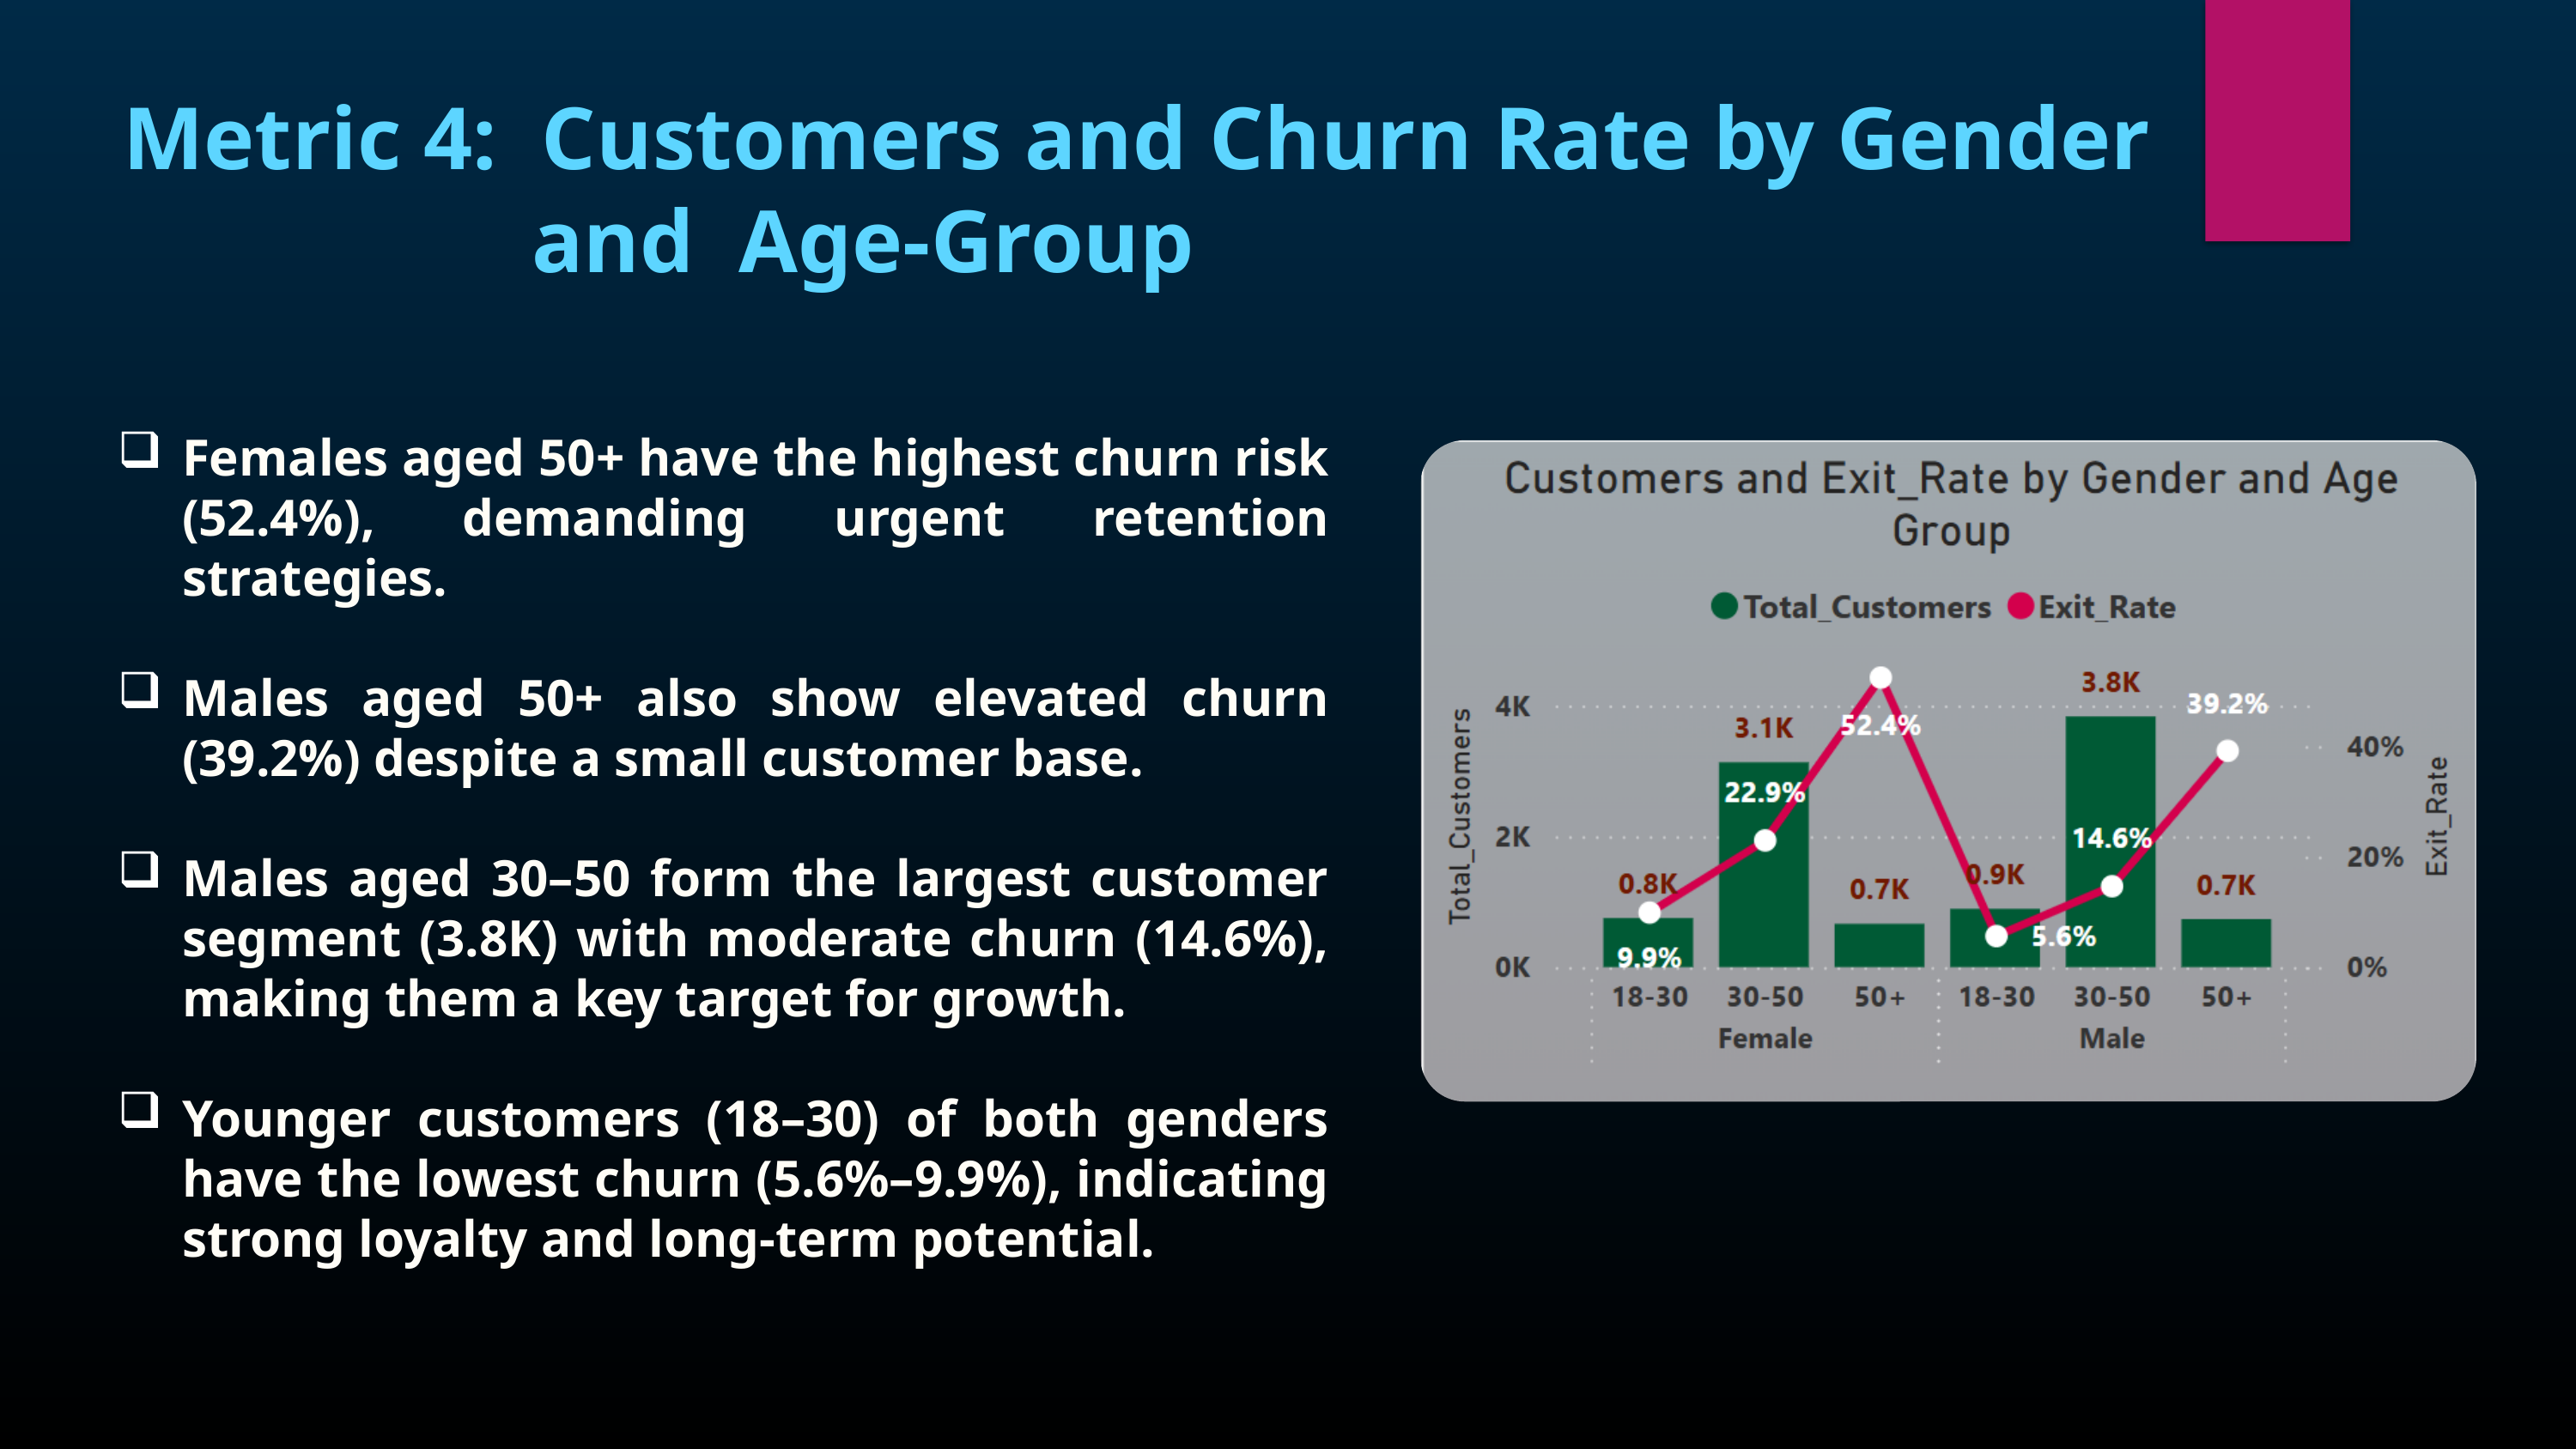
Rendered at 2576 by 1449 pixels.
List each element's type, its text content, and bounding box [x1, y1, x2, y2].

picture [1419, 440, 2477, 1102]
text_box Females aged 50+ have the highest churn risk (52.4%), demanding urgent retention strategies. Males aged 50+ also show elevated churn (39.2%) despite a small customer base. Males aged 30–50 form the largest customer segment (3.8K) with moderate churn (14.6%), making them a key target for growth. Younger customers (18–30) of both genders have the lowest churn (5.6%–9.9%), indicating strong loyalty and long-term potential. [118, 426, 1329, 1267]
text_box Metric 4: Customers and Churn Rate by Gender and Age-Group [123, 83, 2167, 290]
